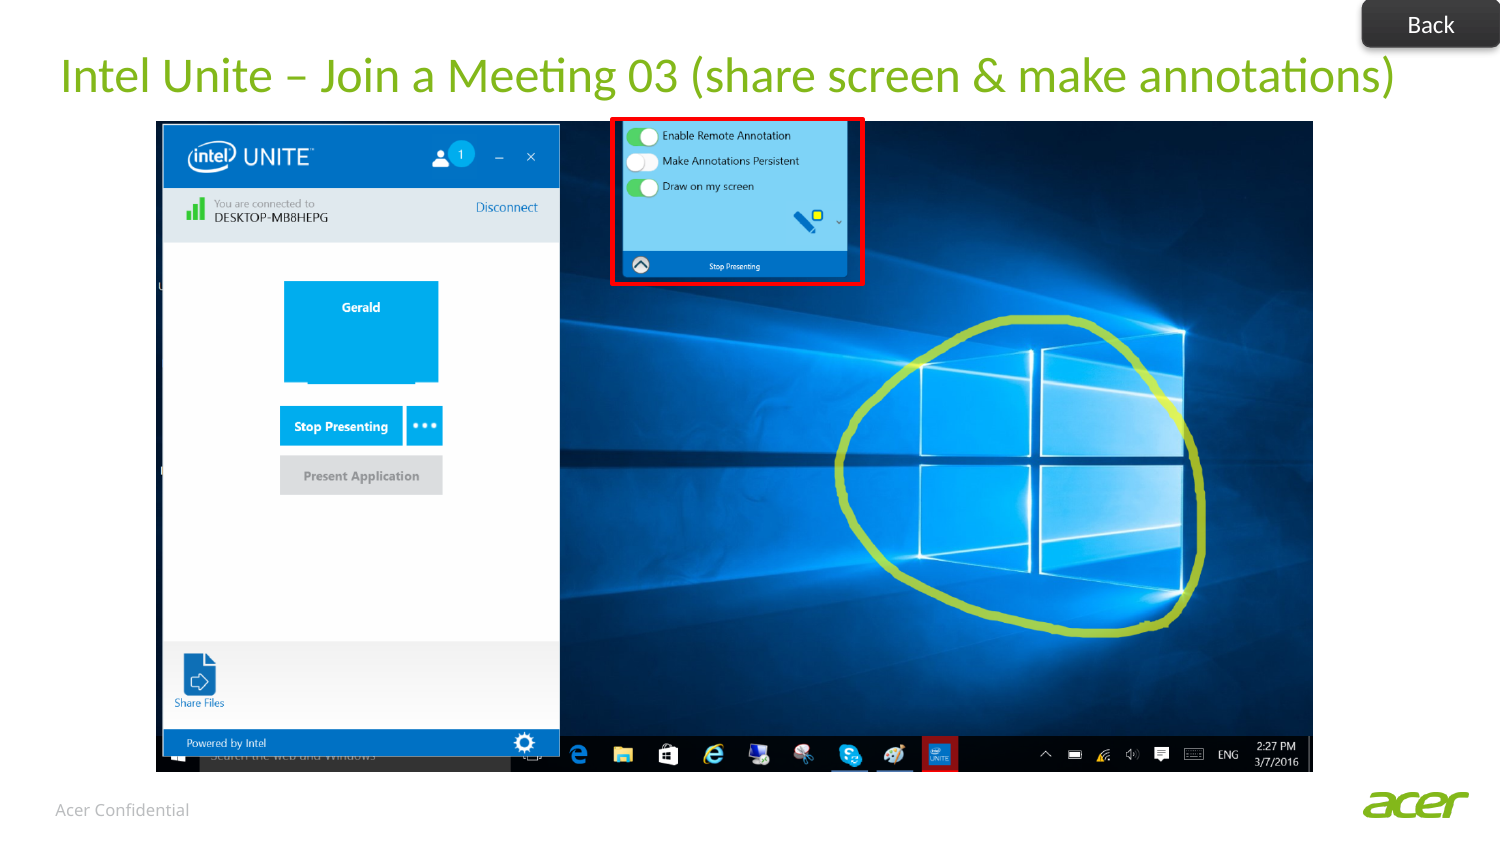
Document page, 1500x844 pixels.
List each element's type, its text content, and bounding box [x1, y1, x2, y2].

text_box Back [1361, 0, 1500, 48]
title Intel Unite – Join a Meeting 03 (share screen & make annotations) [60, 51, 1441, 119]
picture [1363, 792, 1469, 818]
picture [156, 121, 1313, 773]
